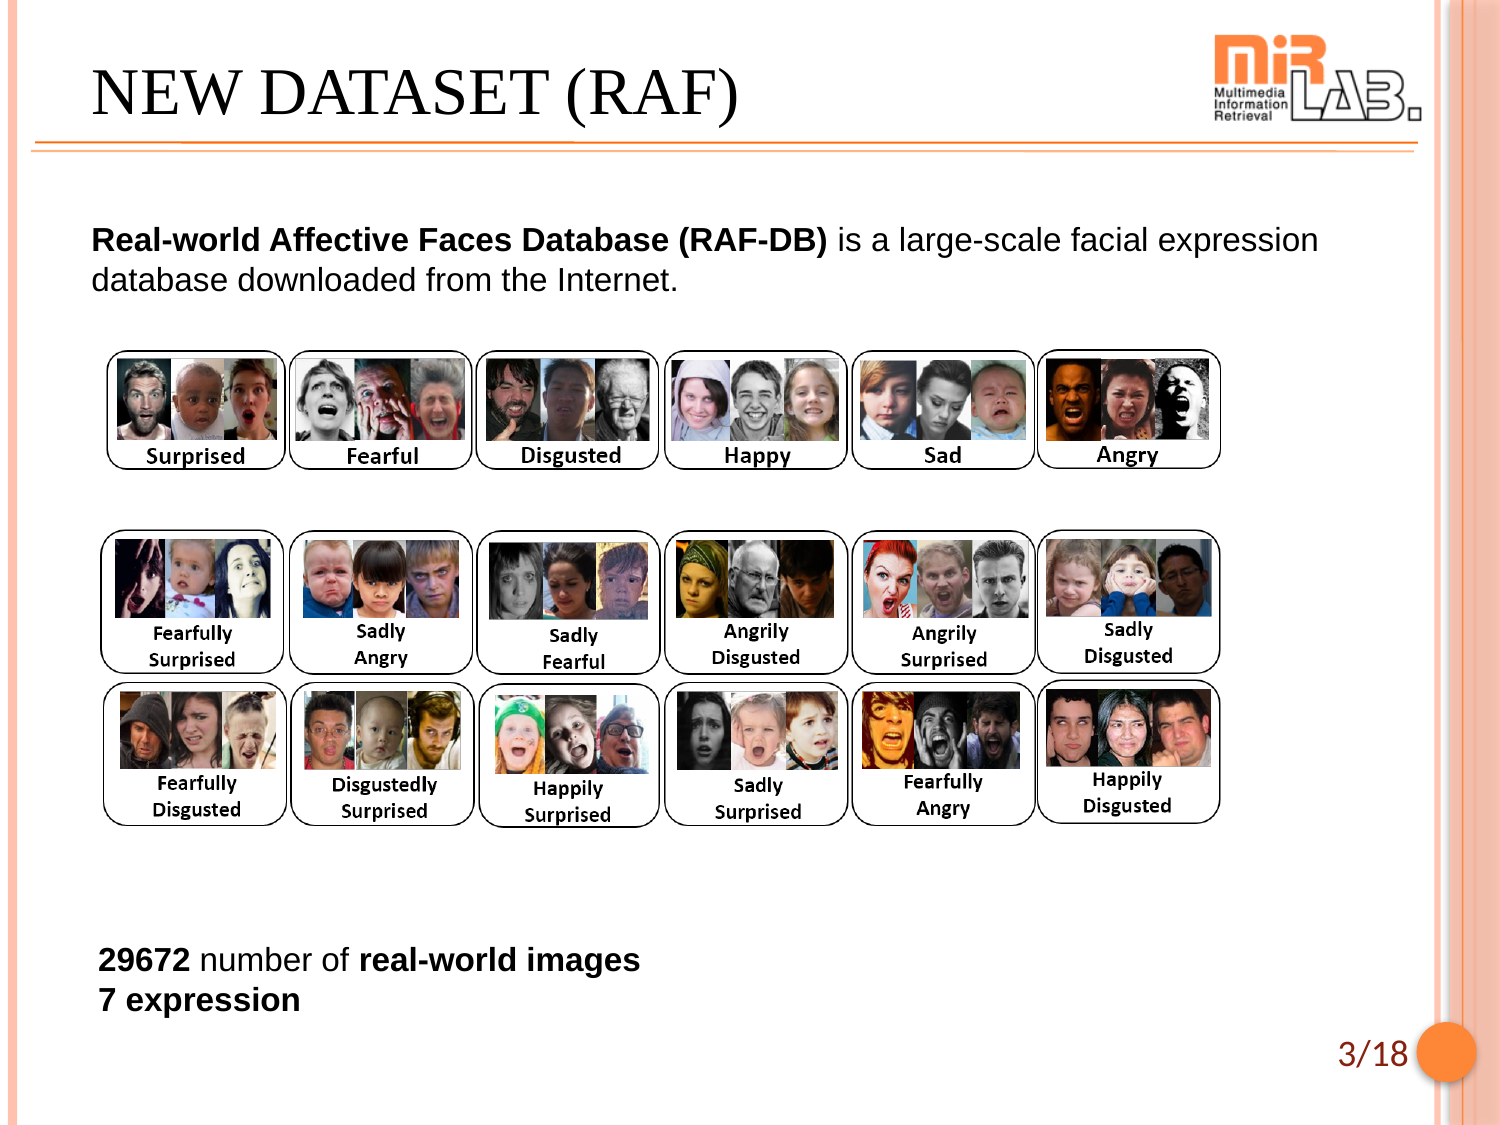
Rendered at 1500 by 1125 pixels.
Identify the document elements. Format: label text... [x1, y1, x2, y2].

title New Dataset (RAF) [76, 19, 1302, 136]
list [99, 349, 1221, 842]
text_box Real-world Affective Faces Database (RAF-DB) is a large-scale facial expression database downloaded from the Internet. [76, 210, 1350, 306]
picture [1302, 30, 1424, 126]
text_box 29672 number of real-world images 7 expression [83, 930, 657, 1026]
